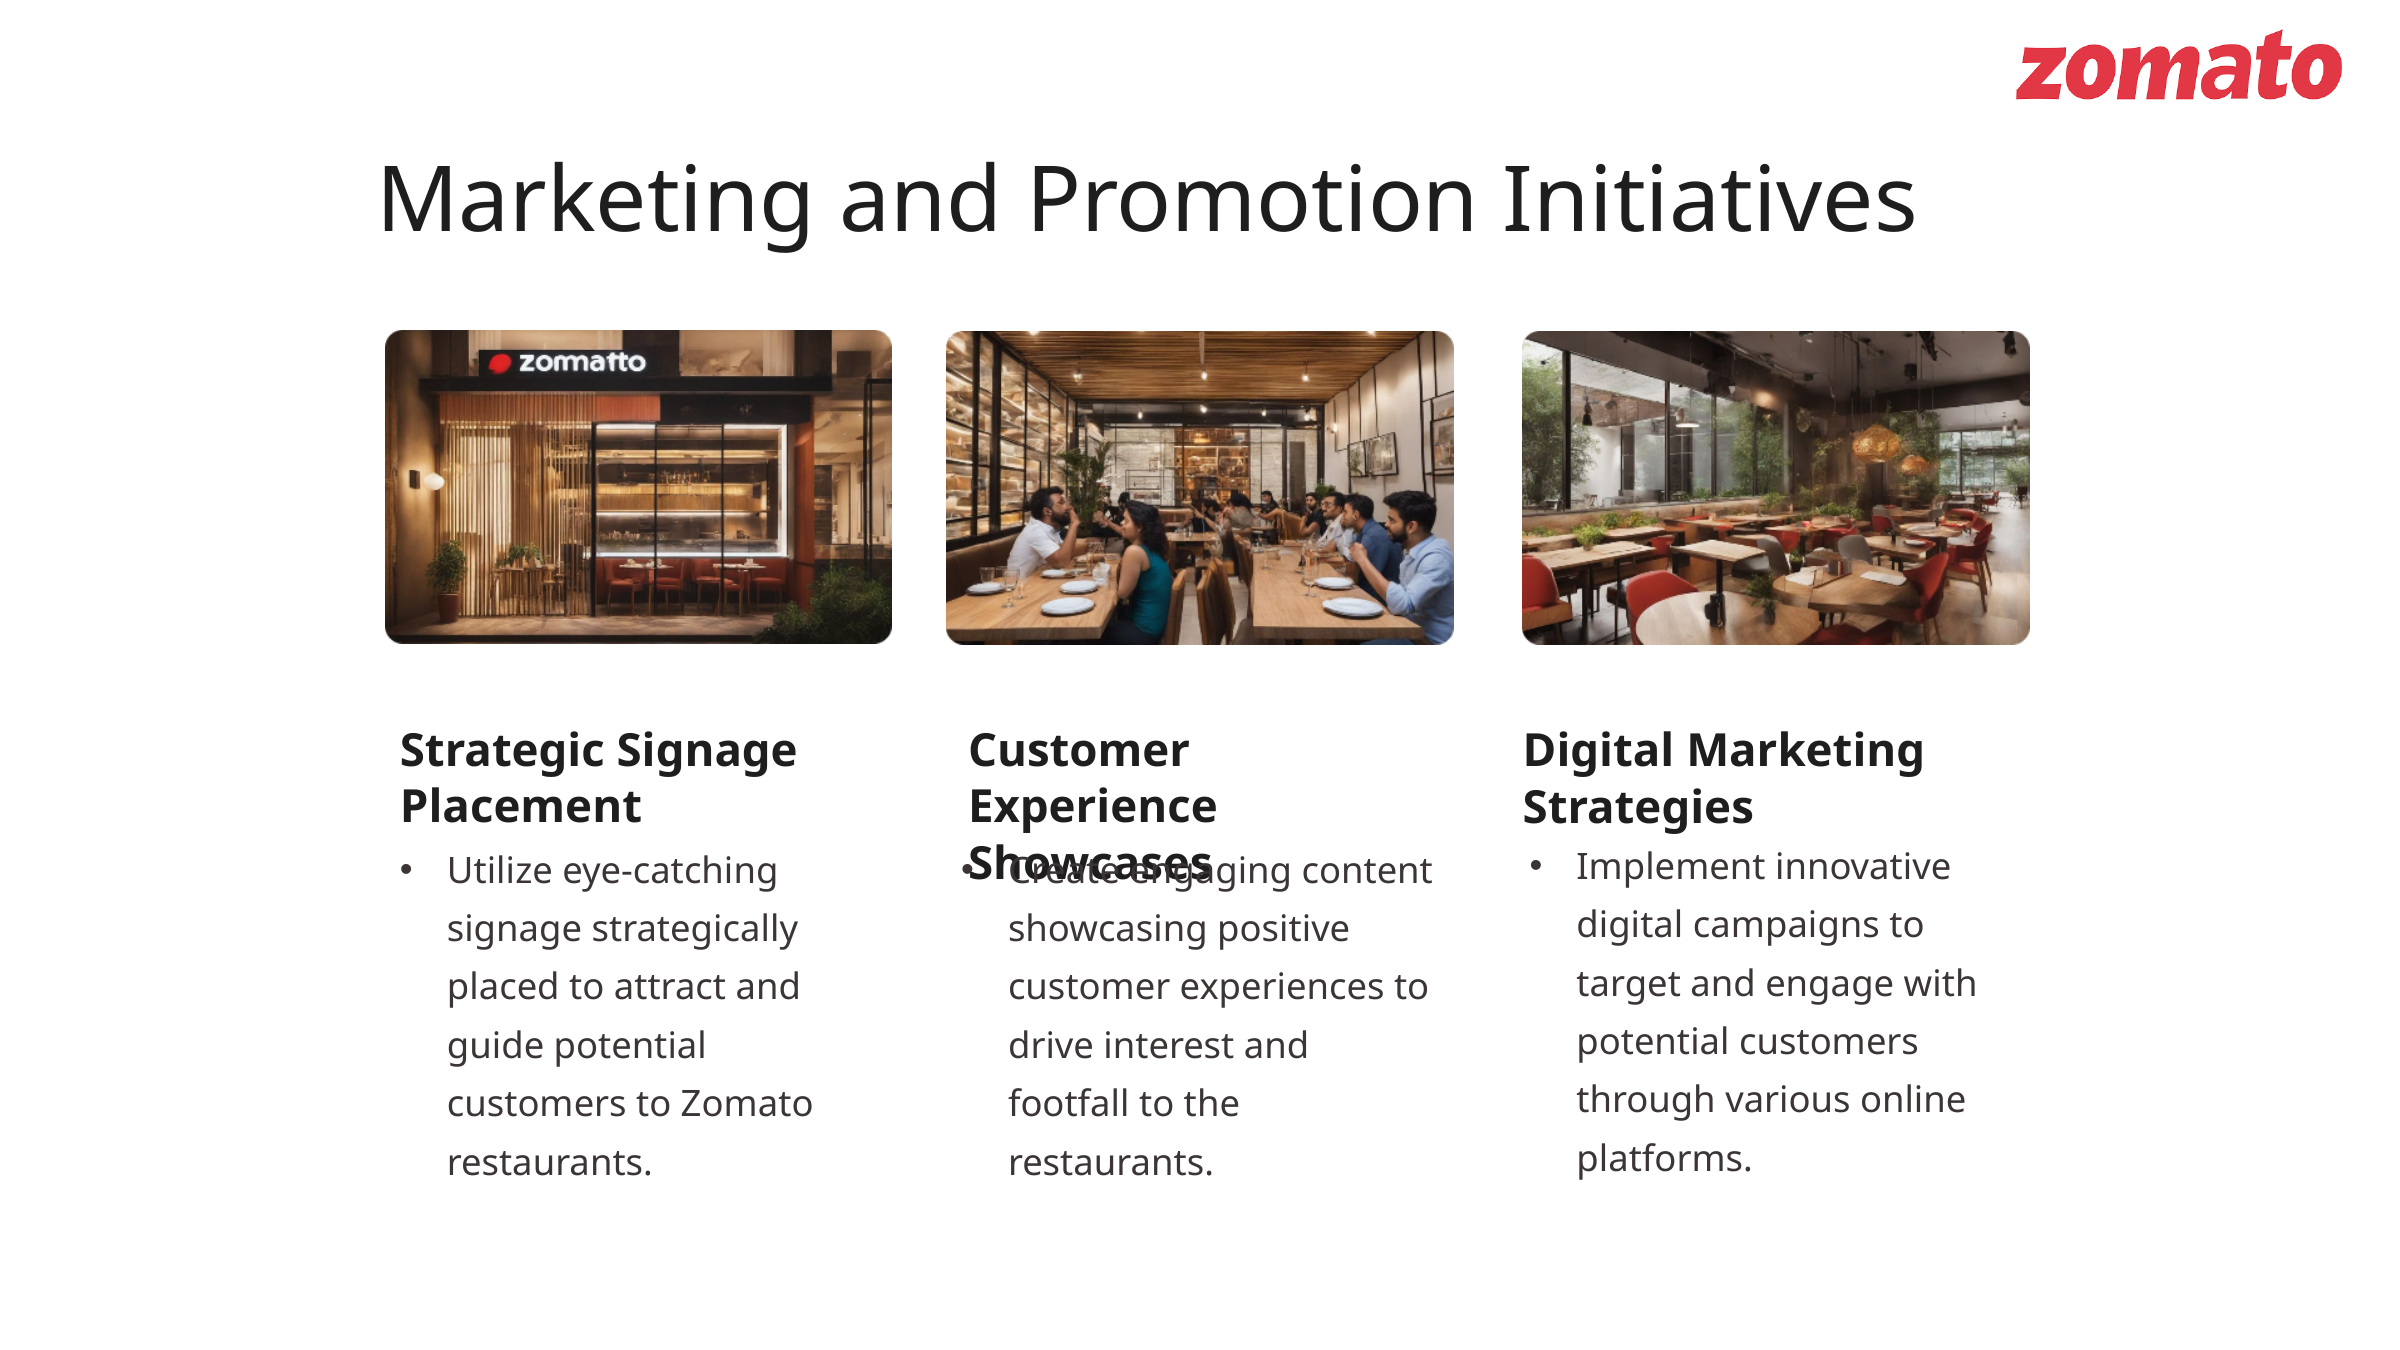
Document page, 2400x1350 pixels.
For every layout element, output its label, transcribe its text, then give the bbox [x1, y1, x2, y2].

picture [1522, 331, 2030, 645]
text_box Marketing and Promotion Initiatives [361, 128, 1795, 243]
picture [946, 331, 1454, 645]
text_box Create engaging content showcasing positive customer experiences to drive interest and footfall to the restaurants. [946, 825, 1454, 1059]
picture [385, 330, 892, 644]
text_box Strategic Signage Placement [385, 710, 892, 825]
text_box Implement innovative digital campaigns to target and engage with potential customers through various online platforms. [1514, 821, 2022, 1113]
text_box Customer Experience Showcases [953, 710, 1461, 825]
picture [2016, 29, 2342, 100]
text_box Digital Marketing Strategies [1508, 711, 2064, 826]
text_box Utilize eye-catching signage strategically placed to attract and guide potential customers to Zomato restaurants. [385, 825, 892, 1059]
